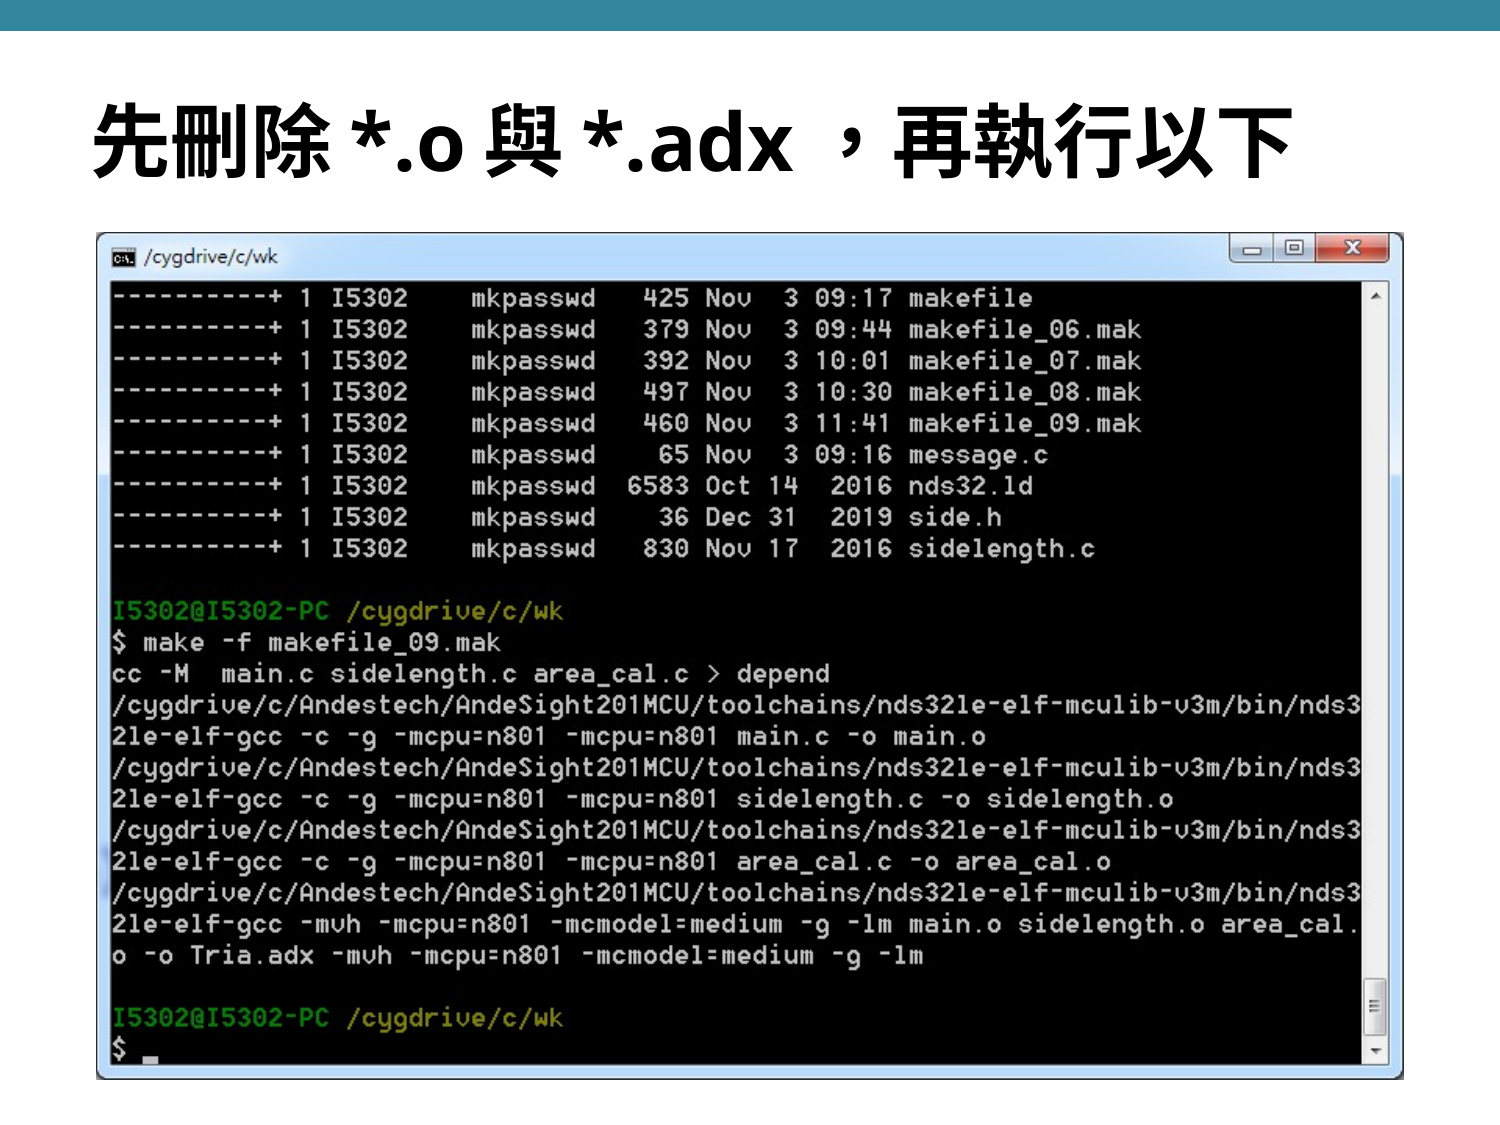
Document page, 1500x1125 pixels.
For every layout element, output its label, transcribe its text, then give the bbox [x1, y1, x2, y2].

picture [95, 232, 1405, 1080]
title 先刪除*.o與*.adx，再執行以下 [75, 45, 1425, 233]
